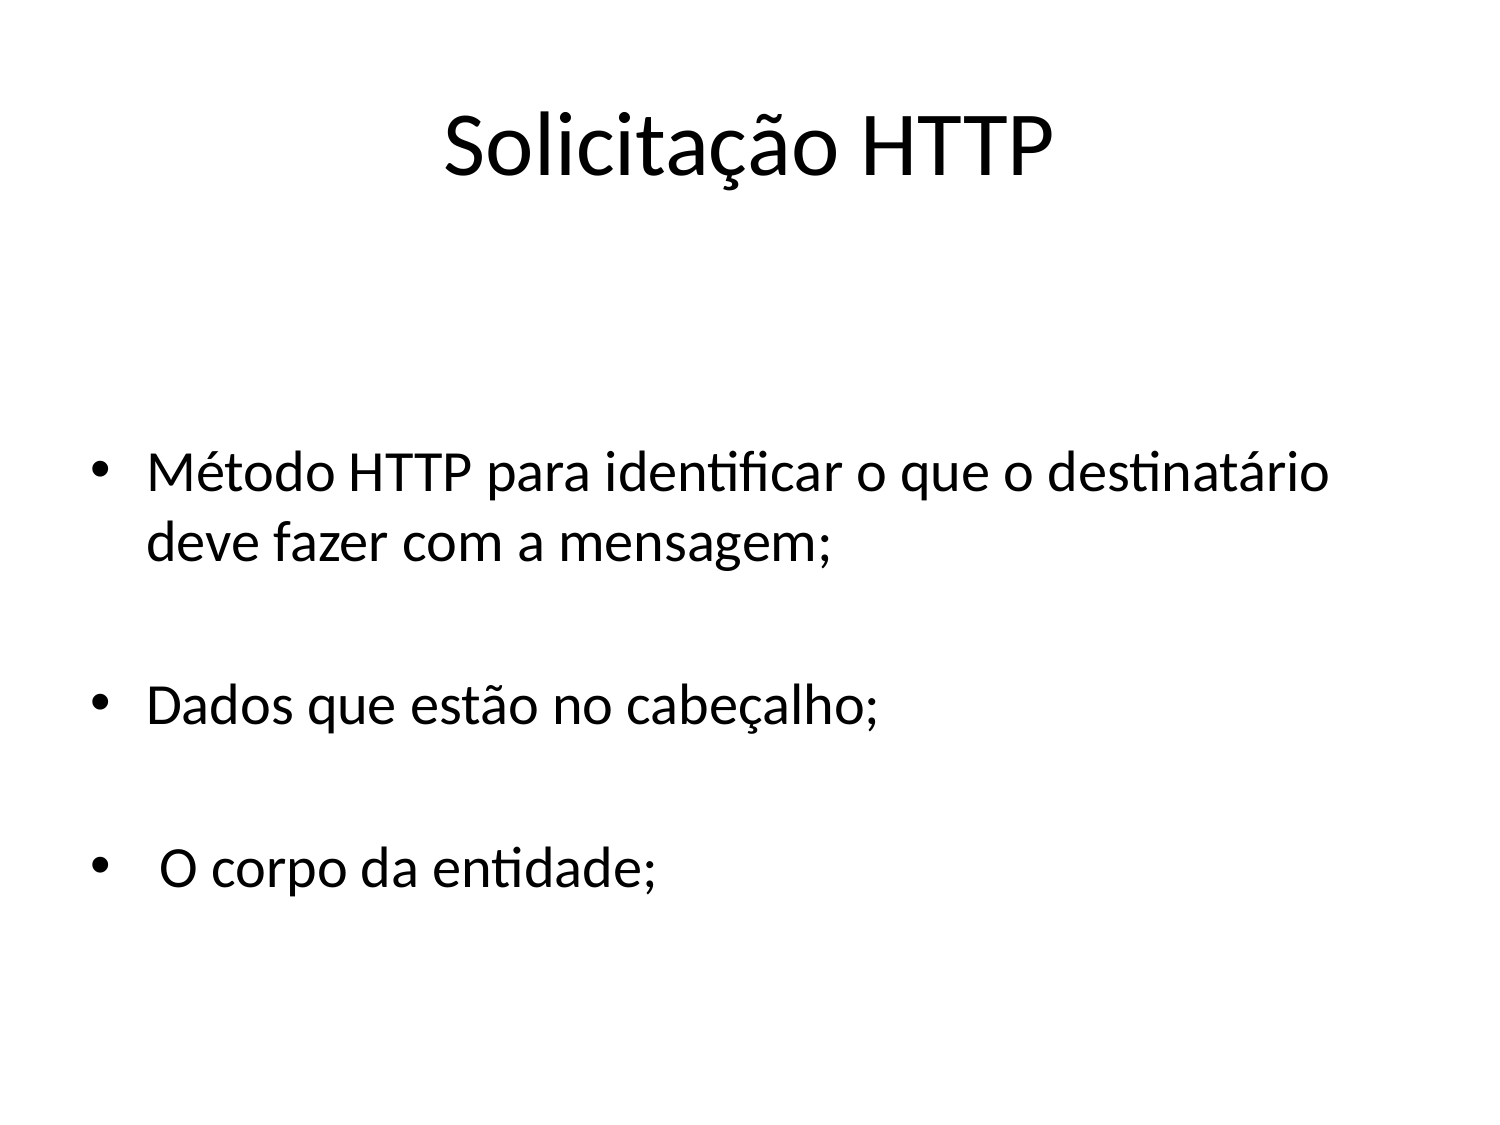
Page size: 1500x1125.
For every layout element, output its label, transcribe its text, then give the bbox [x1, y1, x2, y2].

title Solicitação HTTP [75, 45, 1425, 233]
list Método HTTP para identificar o que o destinatário deve fazer com a mensagem; Dados que estão no cabeçalho; O corpo da entidade; [75, 262, 1425, 1005]
